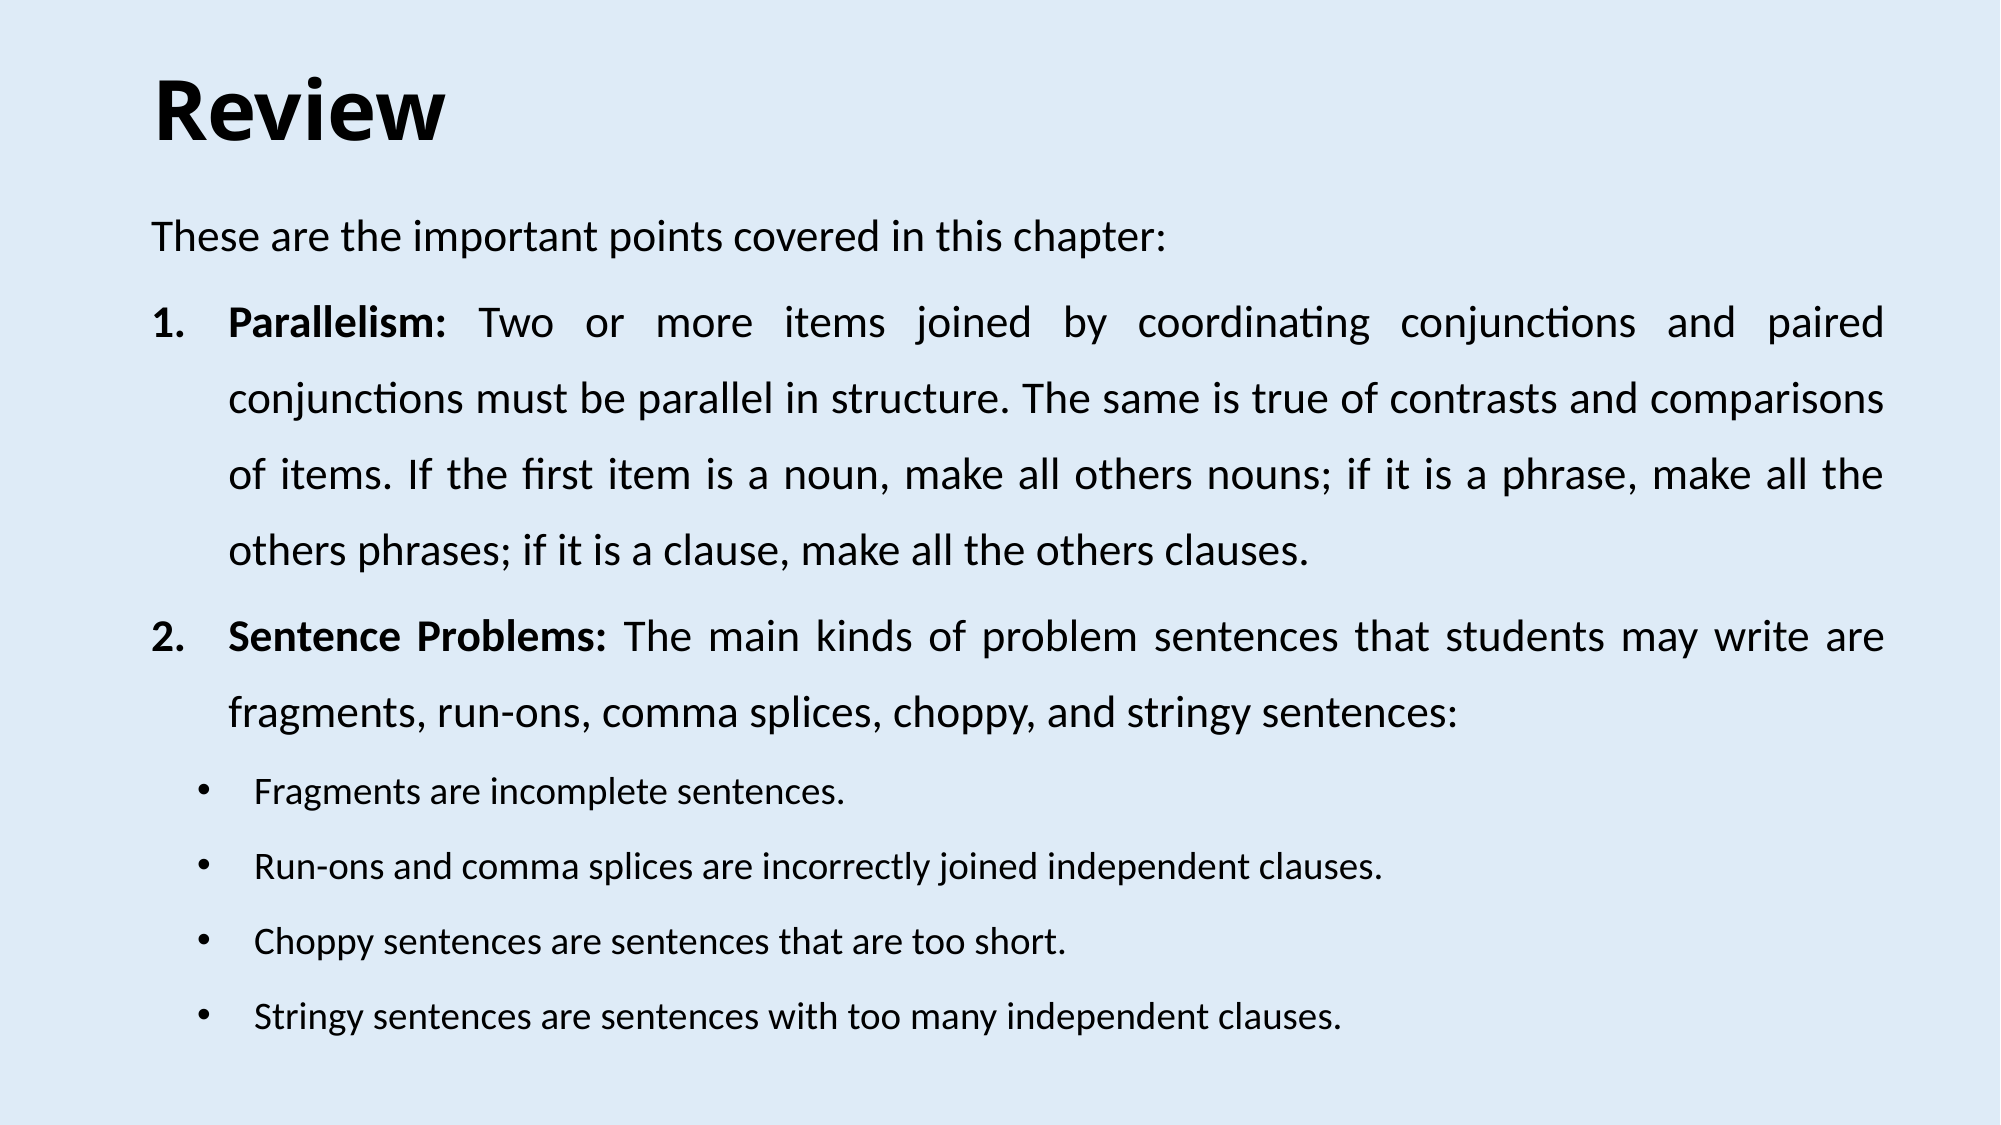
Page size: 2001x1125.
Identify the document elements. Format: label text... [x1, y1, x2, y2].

list These are the important points covered in this chapter: Parallelism: Two or more items joined by coordinating conjunctions and paired conjunctions must be parallel in structure. The same is true of contrasts and comparisons of items. If the first item is a noun, make all others nouns; if it is a phrase, make all the others phrases; if it is a clause, make all the others clauses. Sentence Problems: The main kinds of problem sentences that students may write are fragments, run-ons, comma splices, choppy, and stringy sentences: Fragments are incomplete sentences. Run-ons and comma splices are incorrectly joined independent clauses. Choppy sentences are sentences that are too short. Stringy sentences are sentences with too many independent clauses. [136, 176, 1902, 1049]
title Review [137, 55, 1863, 172]
